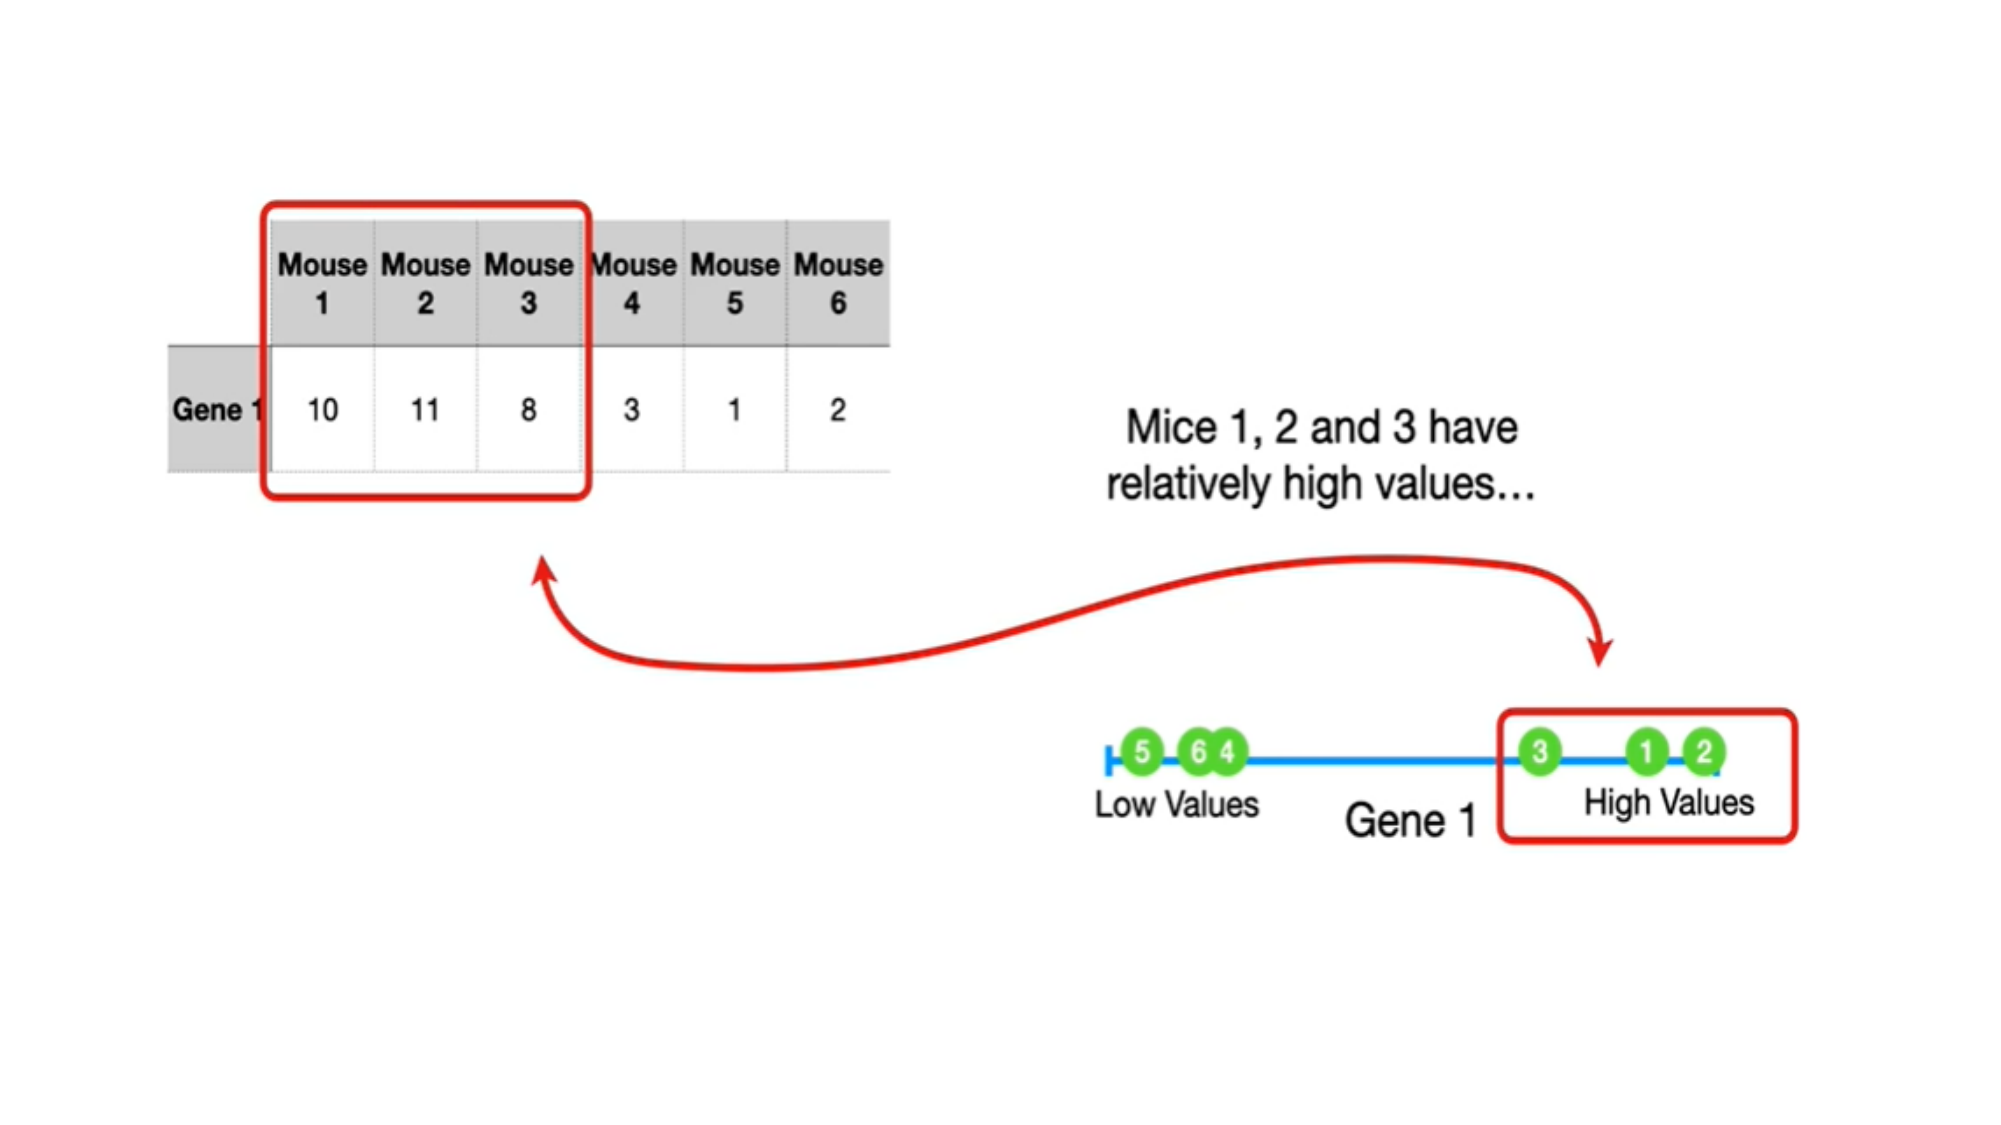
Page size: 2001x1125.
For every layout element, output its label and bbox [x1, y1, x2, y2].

list [164, 143, 1815, 950]
